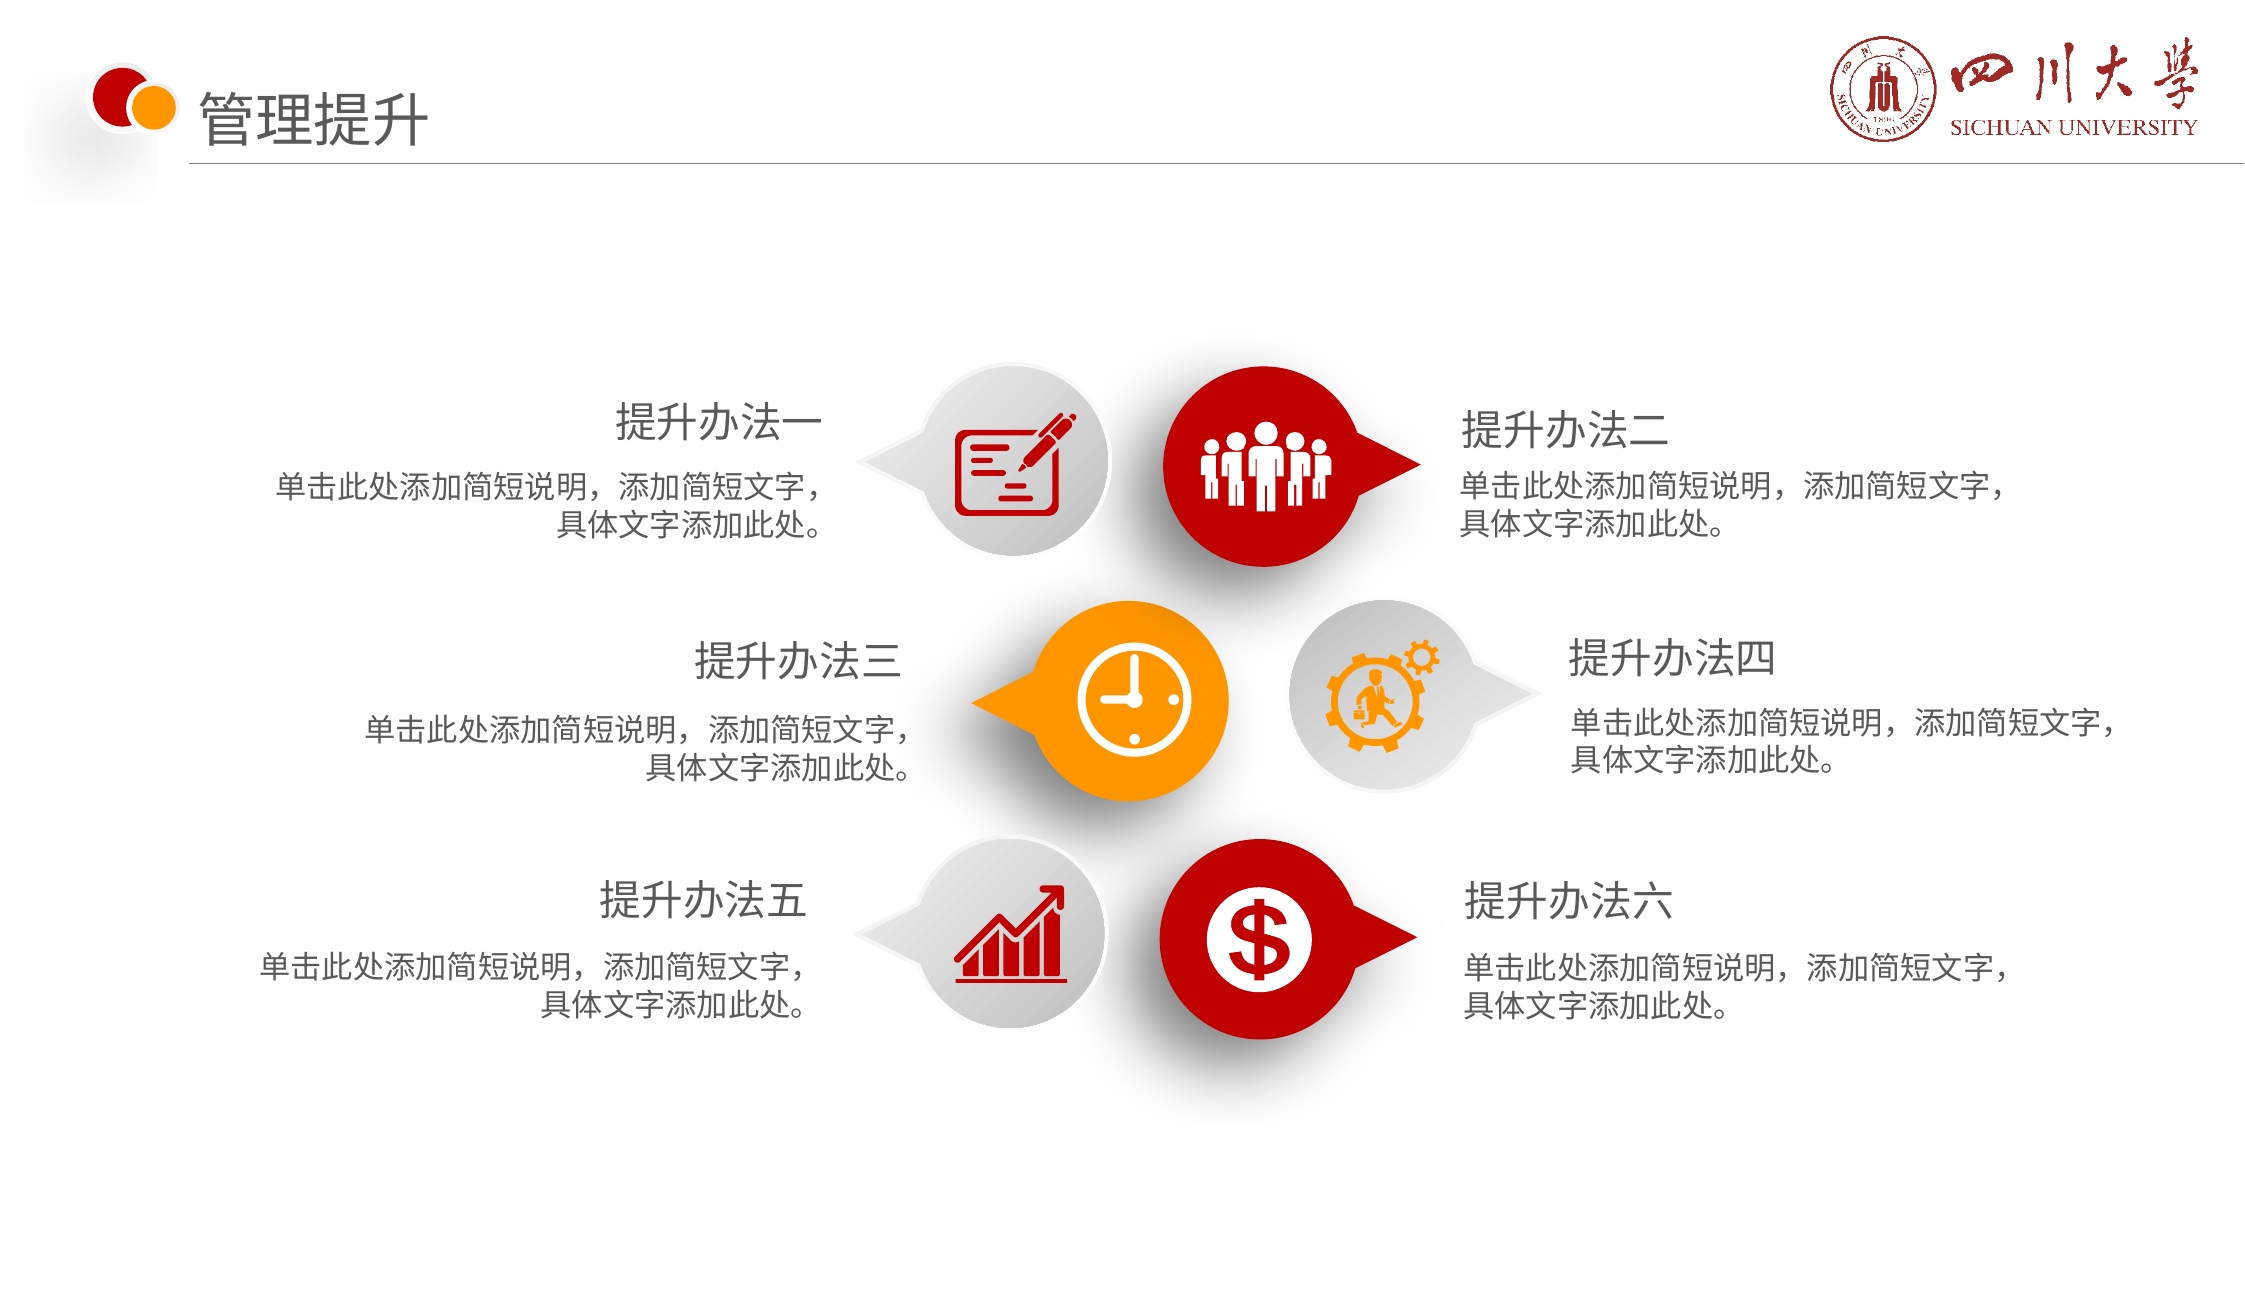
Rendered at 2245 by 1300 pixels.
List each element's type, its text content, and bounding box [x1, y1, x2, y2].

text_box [884, 332, 1083, 590]
text_box [1248, 446, 1284, 512]
text_box 单击此处添加简短说明，添加简短文字， 具体文字添加此处。 [343, 700, 947, 796]
text_box 单击此处添加简短说明，添加简短文字， 具体文字添加此处。 [1443, 938, 2047, 1034]
text_box [968, 598, 1231, 804]
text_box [881, 805, 1080, 1062]
text_box 单击此处添加简短说明，添加简短文字， 具体文字添加此处。 [238, 937, 842, 1033]
text_box [1161, 364, 1423, 569]
text_box 提升办法一 [594, 385, 844, 456]
text_box 单击此处添加简短说明，添加简短文字， 具体文字添加此处。 [1439, 456, 2043, 552]
text_box 单击此处添加简短说明，添加简短文字， 具体文字添加此处。 [254, 457, 858, 553]
text_box 提升办法六 [1445, 864, 1694, 935]
text_box [1285, 432, 1311, 506]
text_box [1077, 642, 1192, 757]
title 管理提升 [177, 70, 957, 166]
text_box [1204, 885, 1314, 995]
text_box 提升办法二 [1441, 393, 1691, 456]
text_box 提升办法五 [579, 863, 829, 934]
text_box 提升办法四 [1548, 622, 1798, 693]
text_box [1314, 566, 1513, 824]
text_box 提升办法三 [674, 625, 924, 696]
picture [1830, 36, 2198, 142]
text_box [1311, 439, 1332, 499]
text_box 单击此处添加简短说明，添加简短文字， 具体文字添加此处。 [1550, 693, 2154, 788]
text_box [1221, 432, 1247, 506]
text_box [1254, 421, 1278, 445]
text_box [1200, 439, 1220, 499]
text_box [1157, 836, 1420, 1042]
